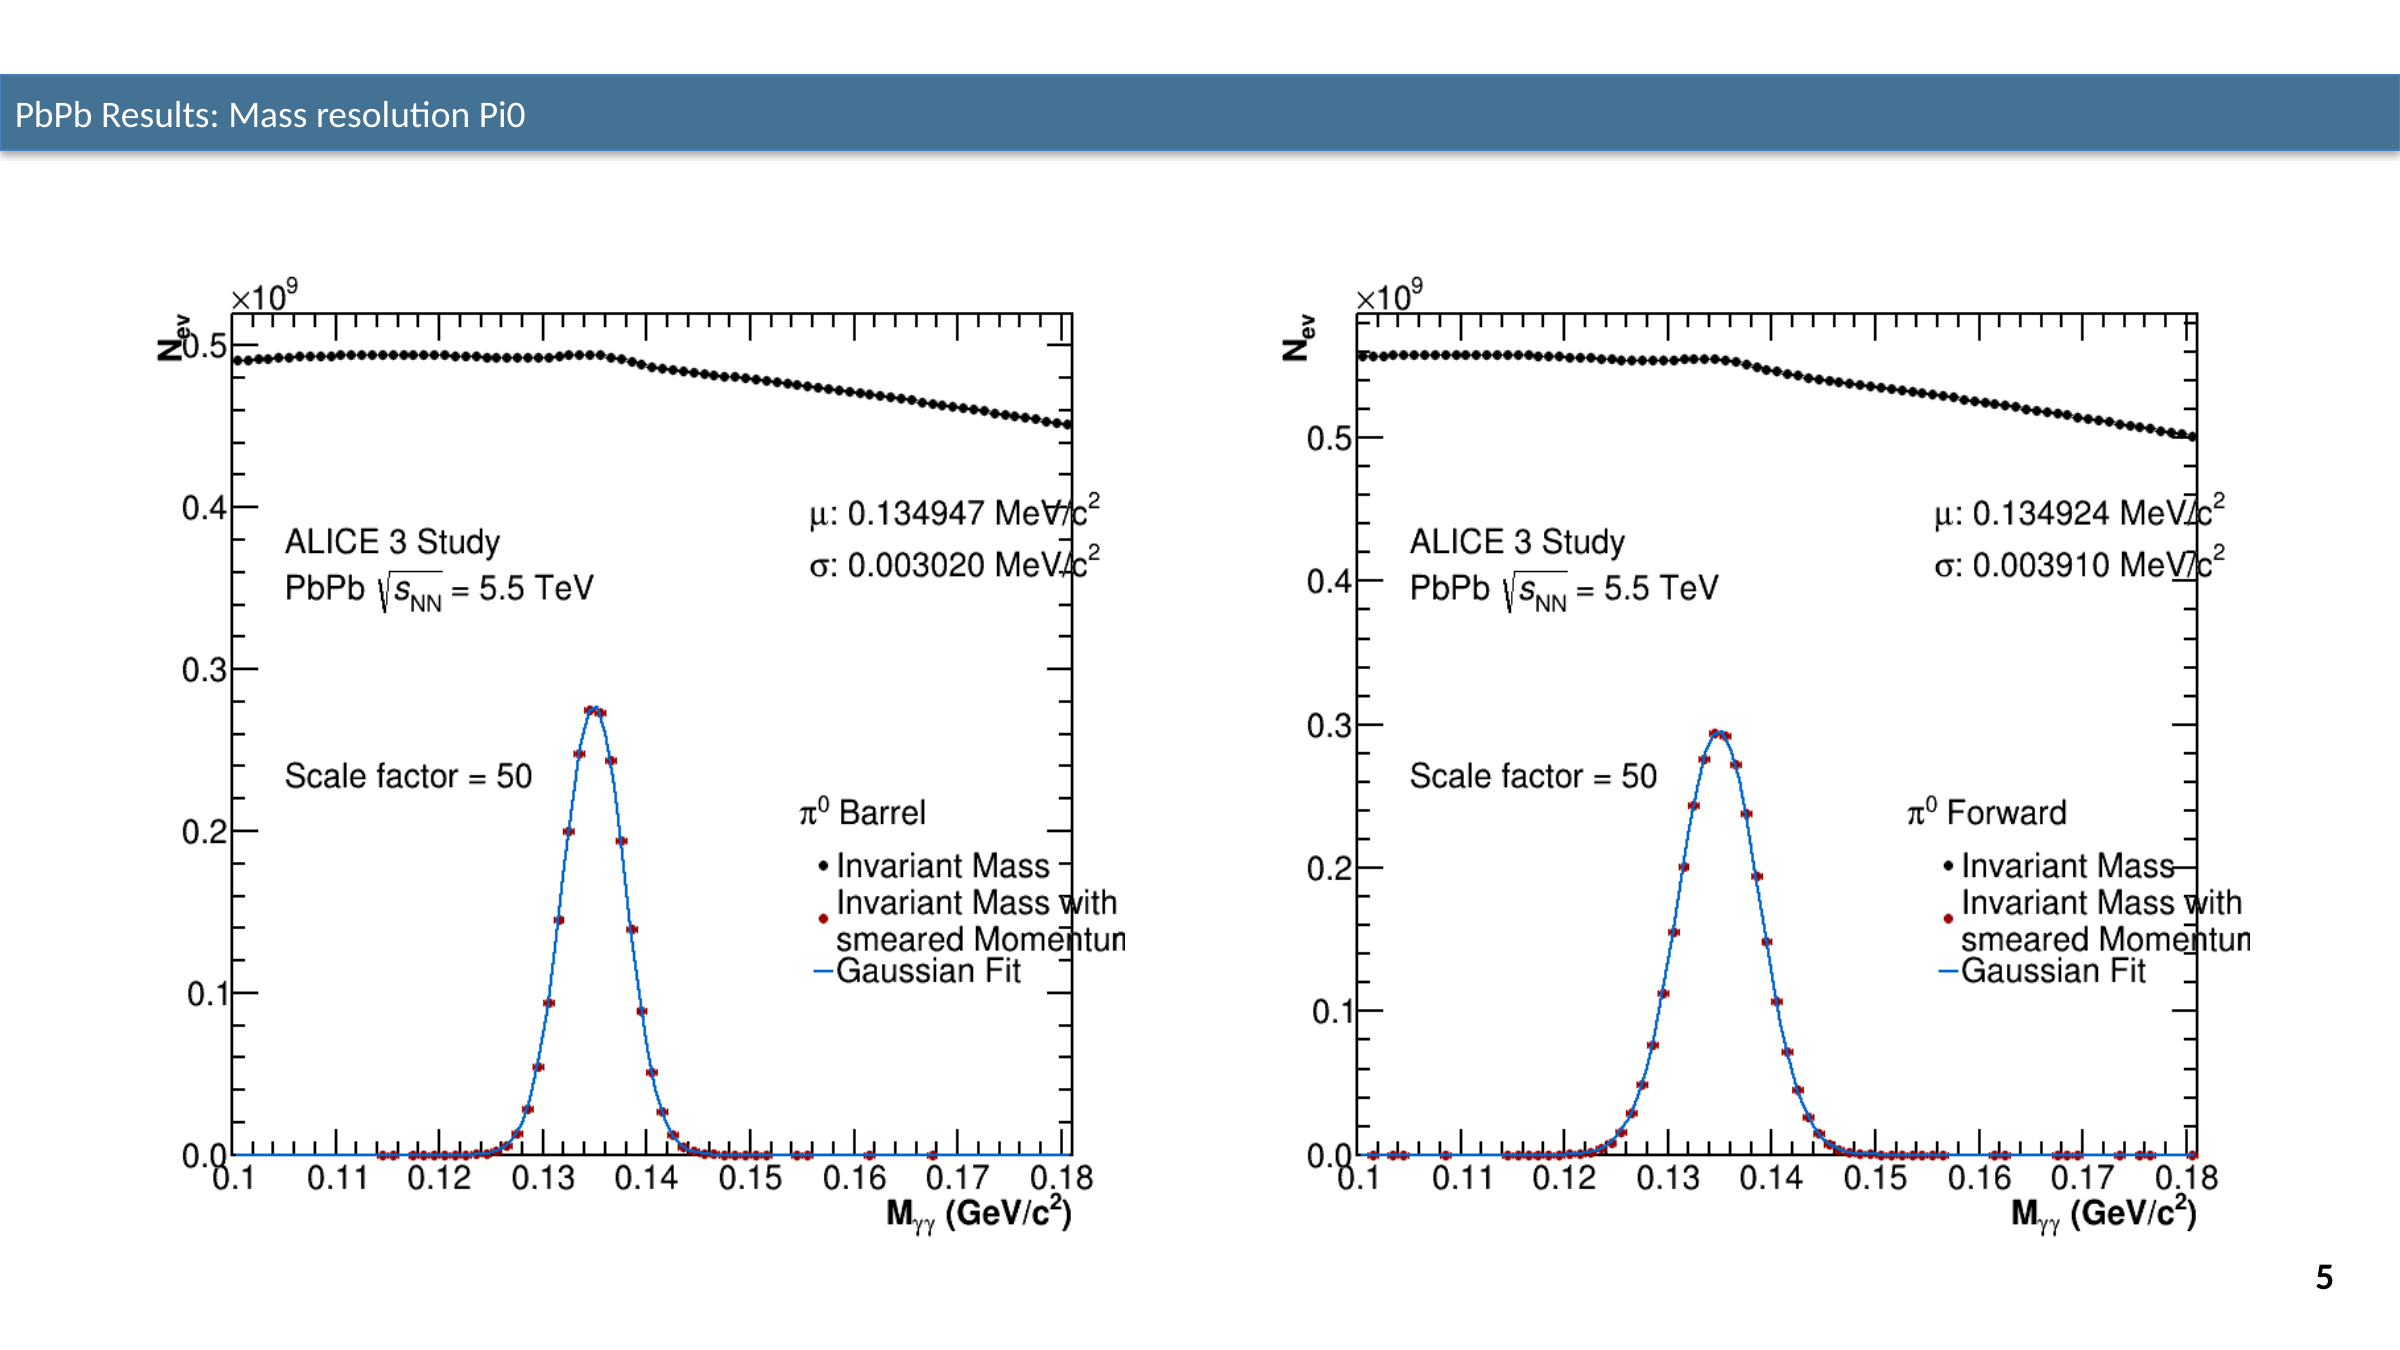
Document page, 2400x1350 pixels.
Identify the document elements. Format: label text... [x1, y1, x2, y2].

text_box PbPb Results: Mass resolution Pi0 [0, 74, 2400, 151]
text_box 5 [2300, 1199, 2350, 1305]
picture [1199, 262, 2251, 1313]
picture [74, 262, 1126, 1313]
